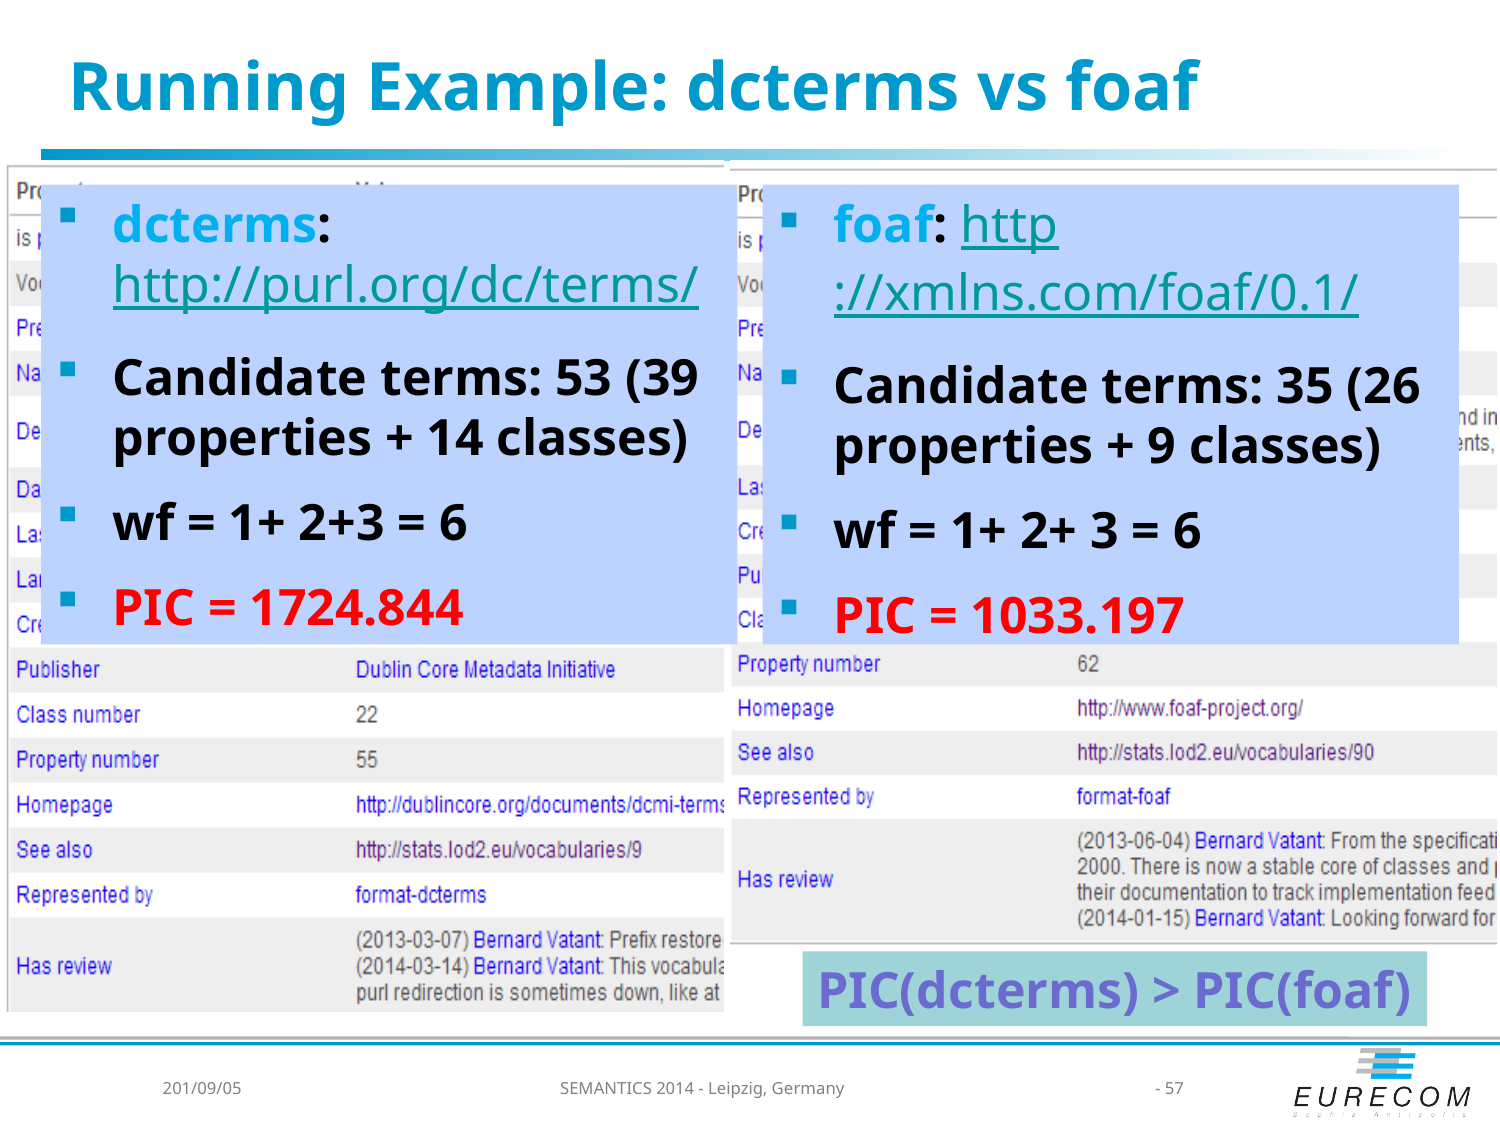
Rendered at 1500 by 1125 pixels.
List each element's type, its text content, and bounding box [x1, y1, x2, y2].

footer SEMANTICS 2014 - Leipzig, Germany [336, 1070, 1069, 1107]
picture [730, 160, 1497, 952]
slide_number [147, 1070, 325, 1103]
picture [1293, 1048, 1477, 1118]
title Running Example: dcterms vs foaf [52, 30, 1460, 138]
slide_number - 57 [1080, 1070, 1200, 1103]
picture [4, 160, 724, 1013]
text_box PIC(dcterms) > PIC(foaf) [802, 961, 1428, 1027]
